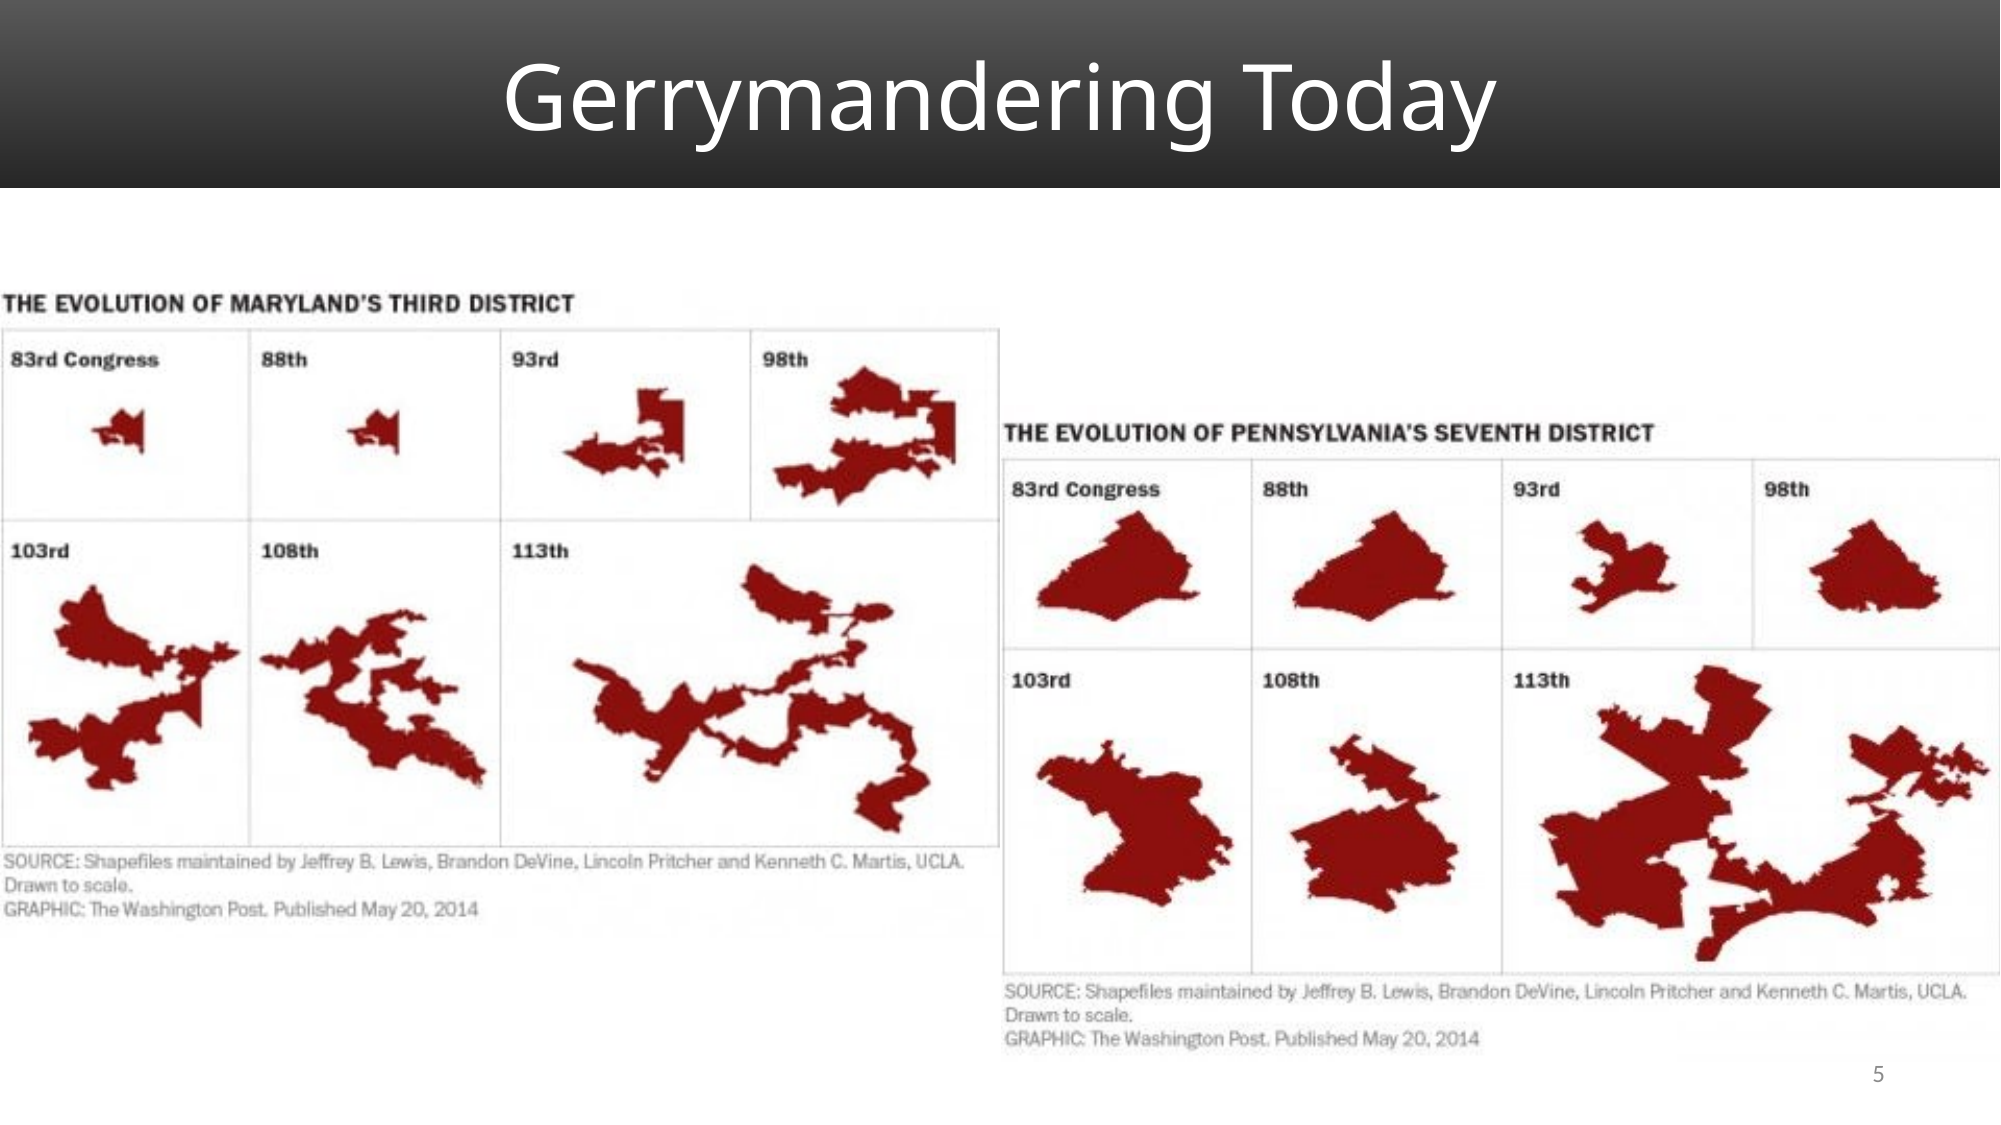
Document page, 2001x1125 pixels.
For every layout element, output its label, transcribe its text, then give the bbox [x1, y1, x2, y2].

picture [0, 274, 2000, 1062]
title Gerrymandering Today [99, 24, 1900, 163]
slide_number 5 [1433, 1069, 1900, 1103]
